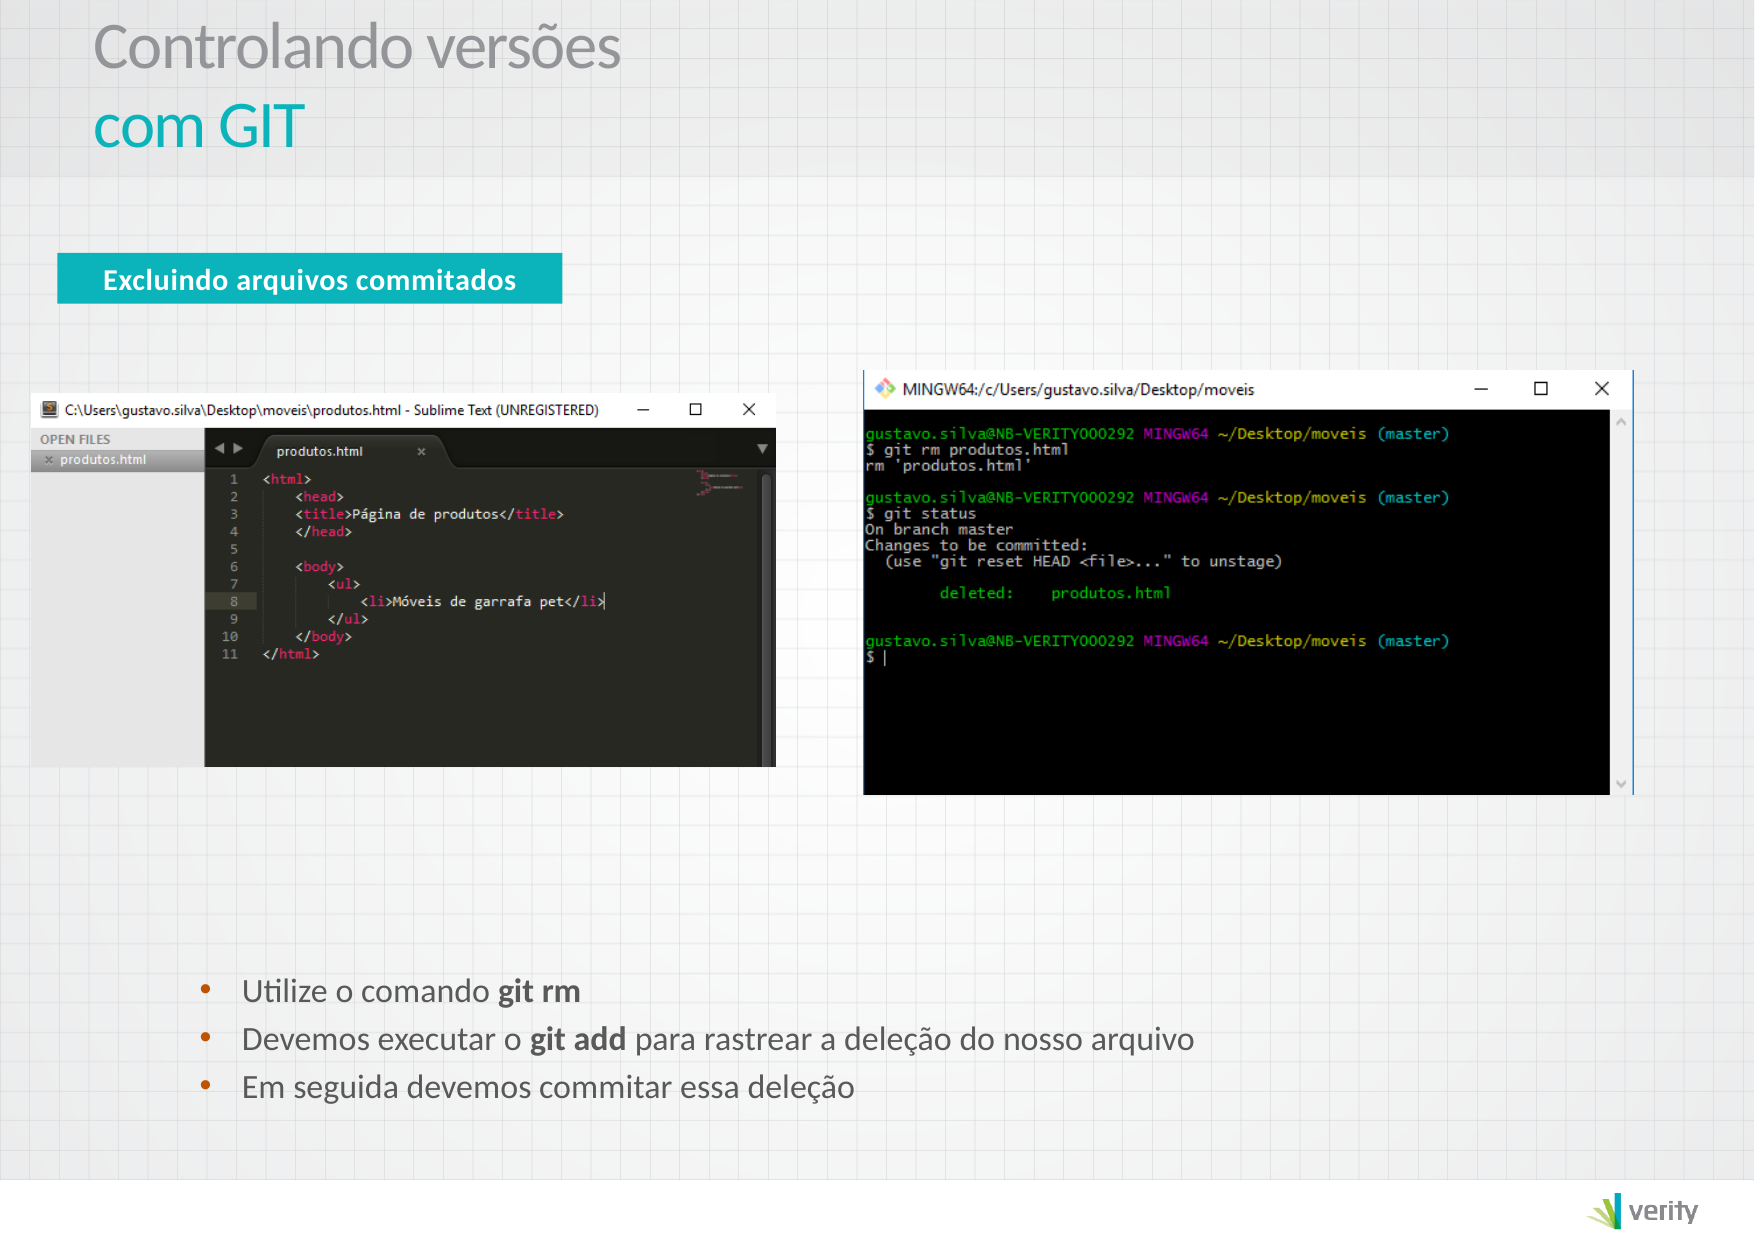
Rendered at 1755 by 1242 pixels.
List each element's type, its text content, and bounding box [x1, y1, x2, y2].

text_box Utilize o comando git rm Devemos executar o git add para rastrear a deleção do nosso arquivo Em seguida devemos commitar essa deleção [184, 969, 1273, 1175]
picture [0, 0, 1754, 1180]
picture [1573, 1181, 1714, 1233]
text_box Excluindo arquivos commitados [57, 252, 563, 304]
